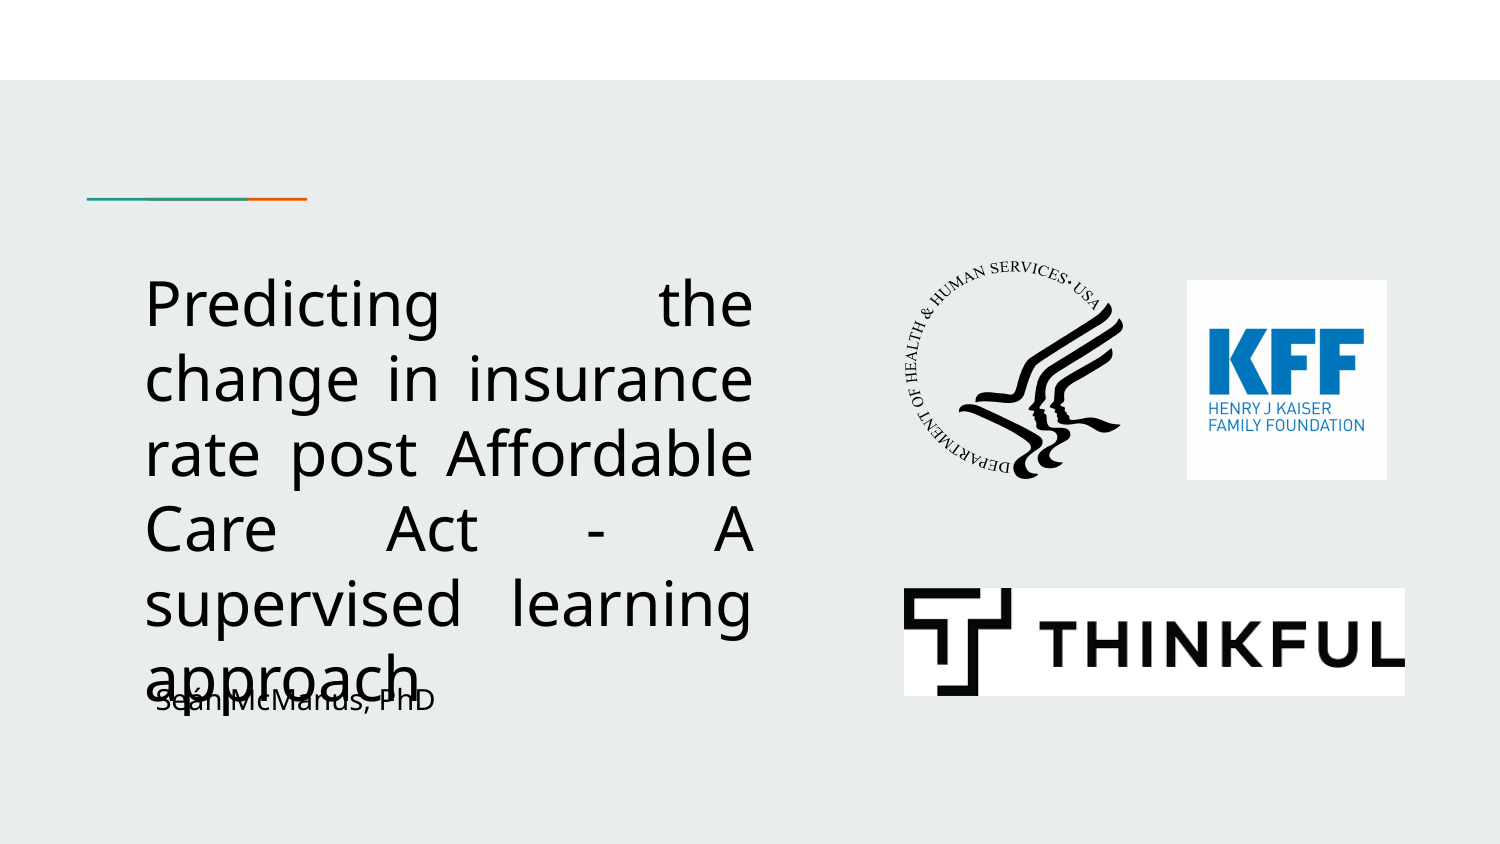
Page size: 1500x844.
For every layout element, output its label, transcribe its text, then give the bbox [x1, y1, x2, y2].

picture [904, 259, 1125, 480]
picture [1187, 280, 1387, 480]
text_box Seán McManus, PhD [140, 666, 771, 740]
picture [904, 588, 1405, 697]
text_box Predicting the change in insurance rate post Affordable Care Act - A supervised learning approach [129, 249, 771, 740]
